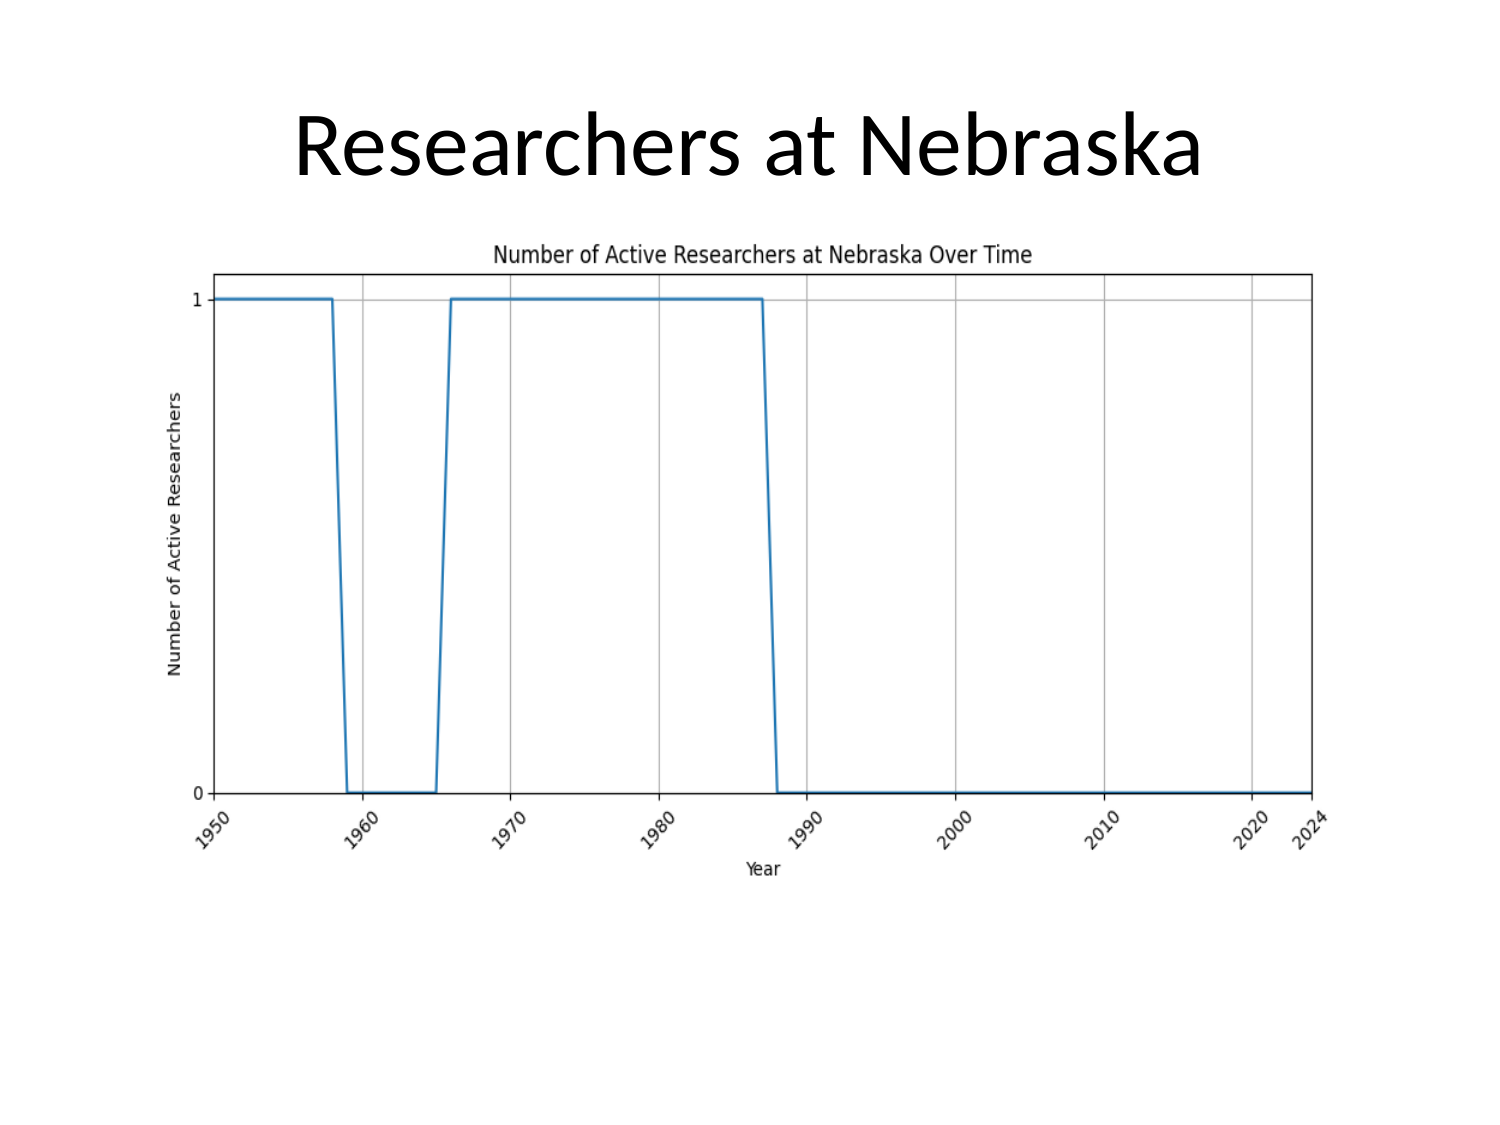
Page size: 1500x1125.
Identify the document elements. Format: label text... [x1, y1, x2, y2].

picture [149, 224, 1351, 901]
title Researchers at Nebraska [75, 45, 1425, 233]
